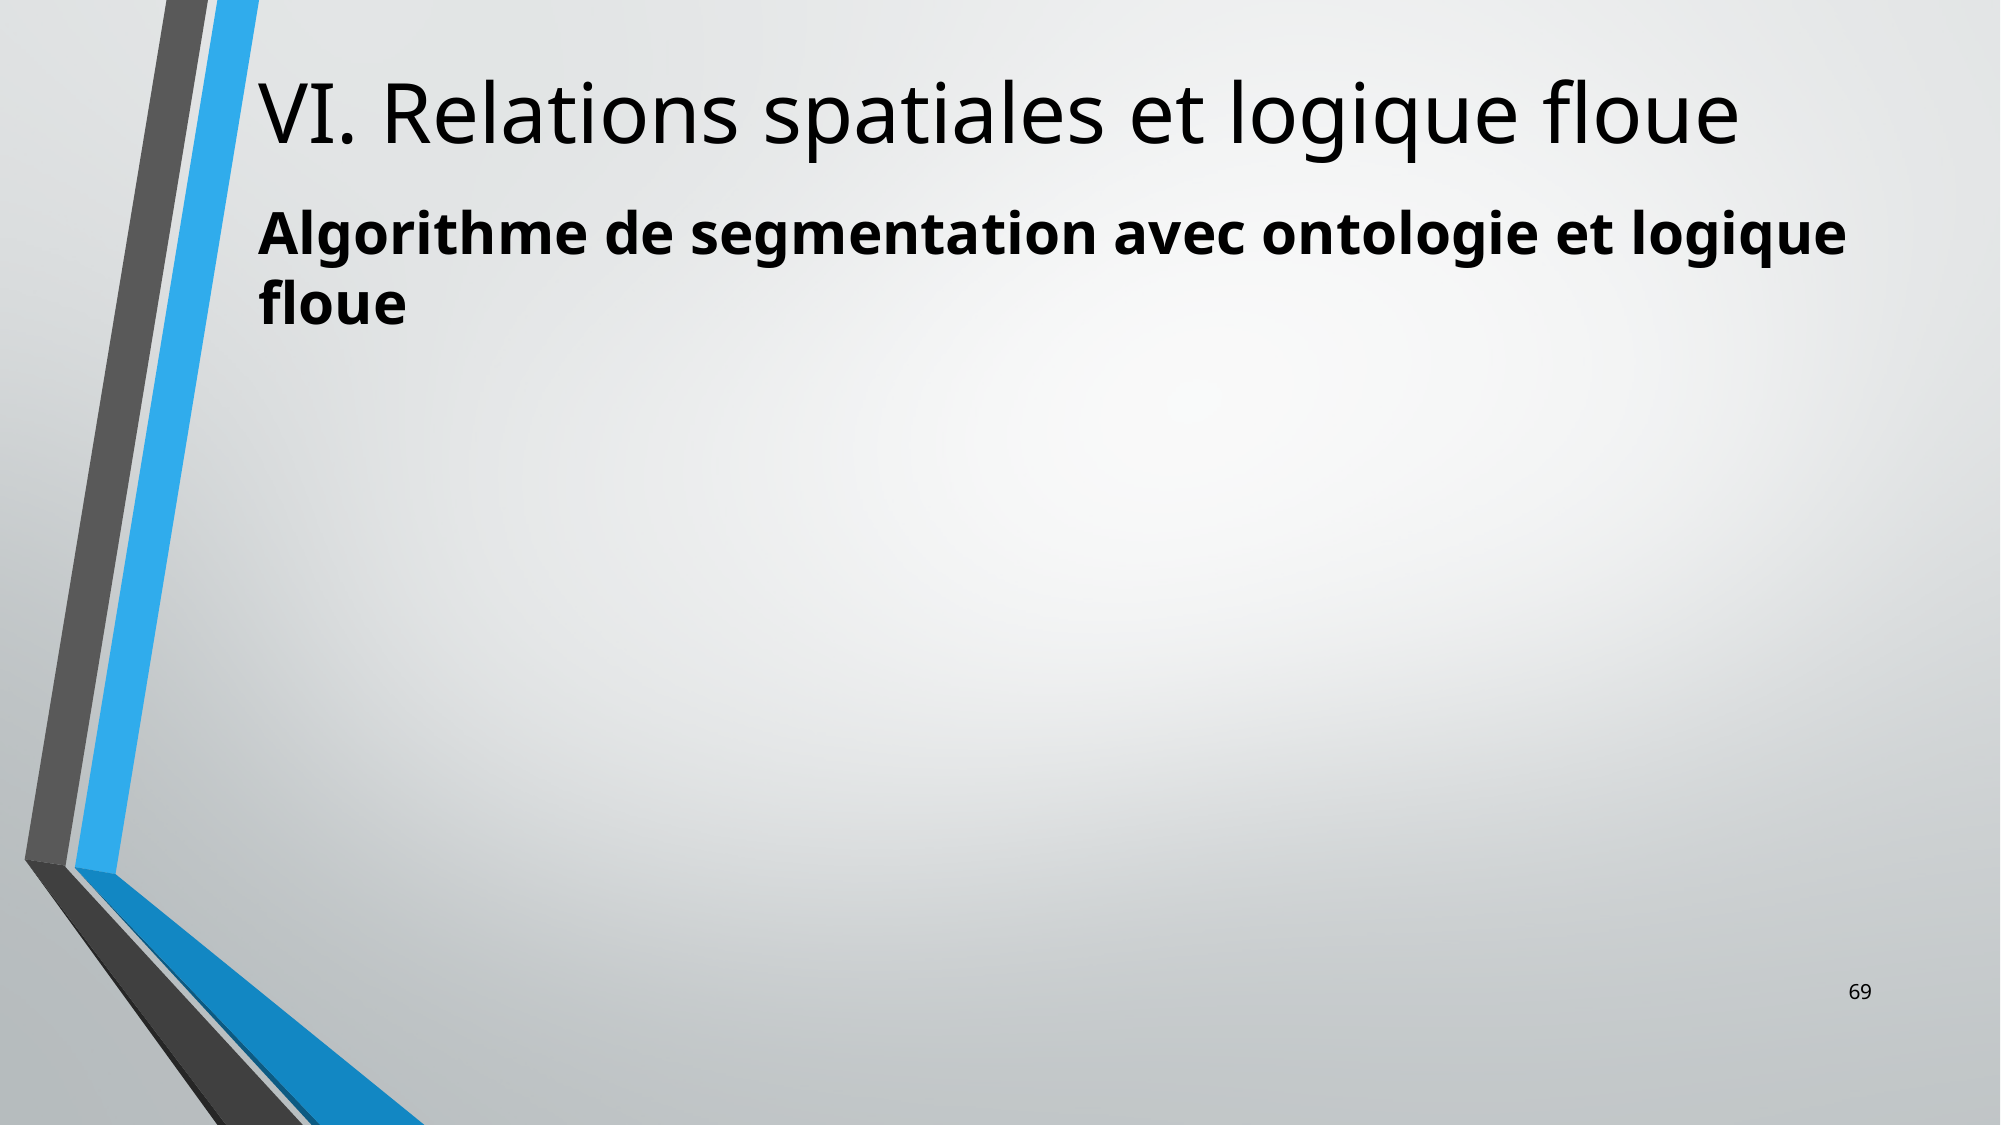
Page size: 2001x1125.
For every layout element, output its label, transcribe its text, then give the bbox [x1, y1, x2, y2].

list Algorithme de segmentation avec ontologie et logique floue [243, 188, 1979, 1023]
slide_number 69 [1796, 962, 1887, 1023]
title VI. Relations spatiales et logique floue [243, 51, 1887, 188]
